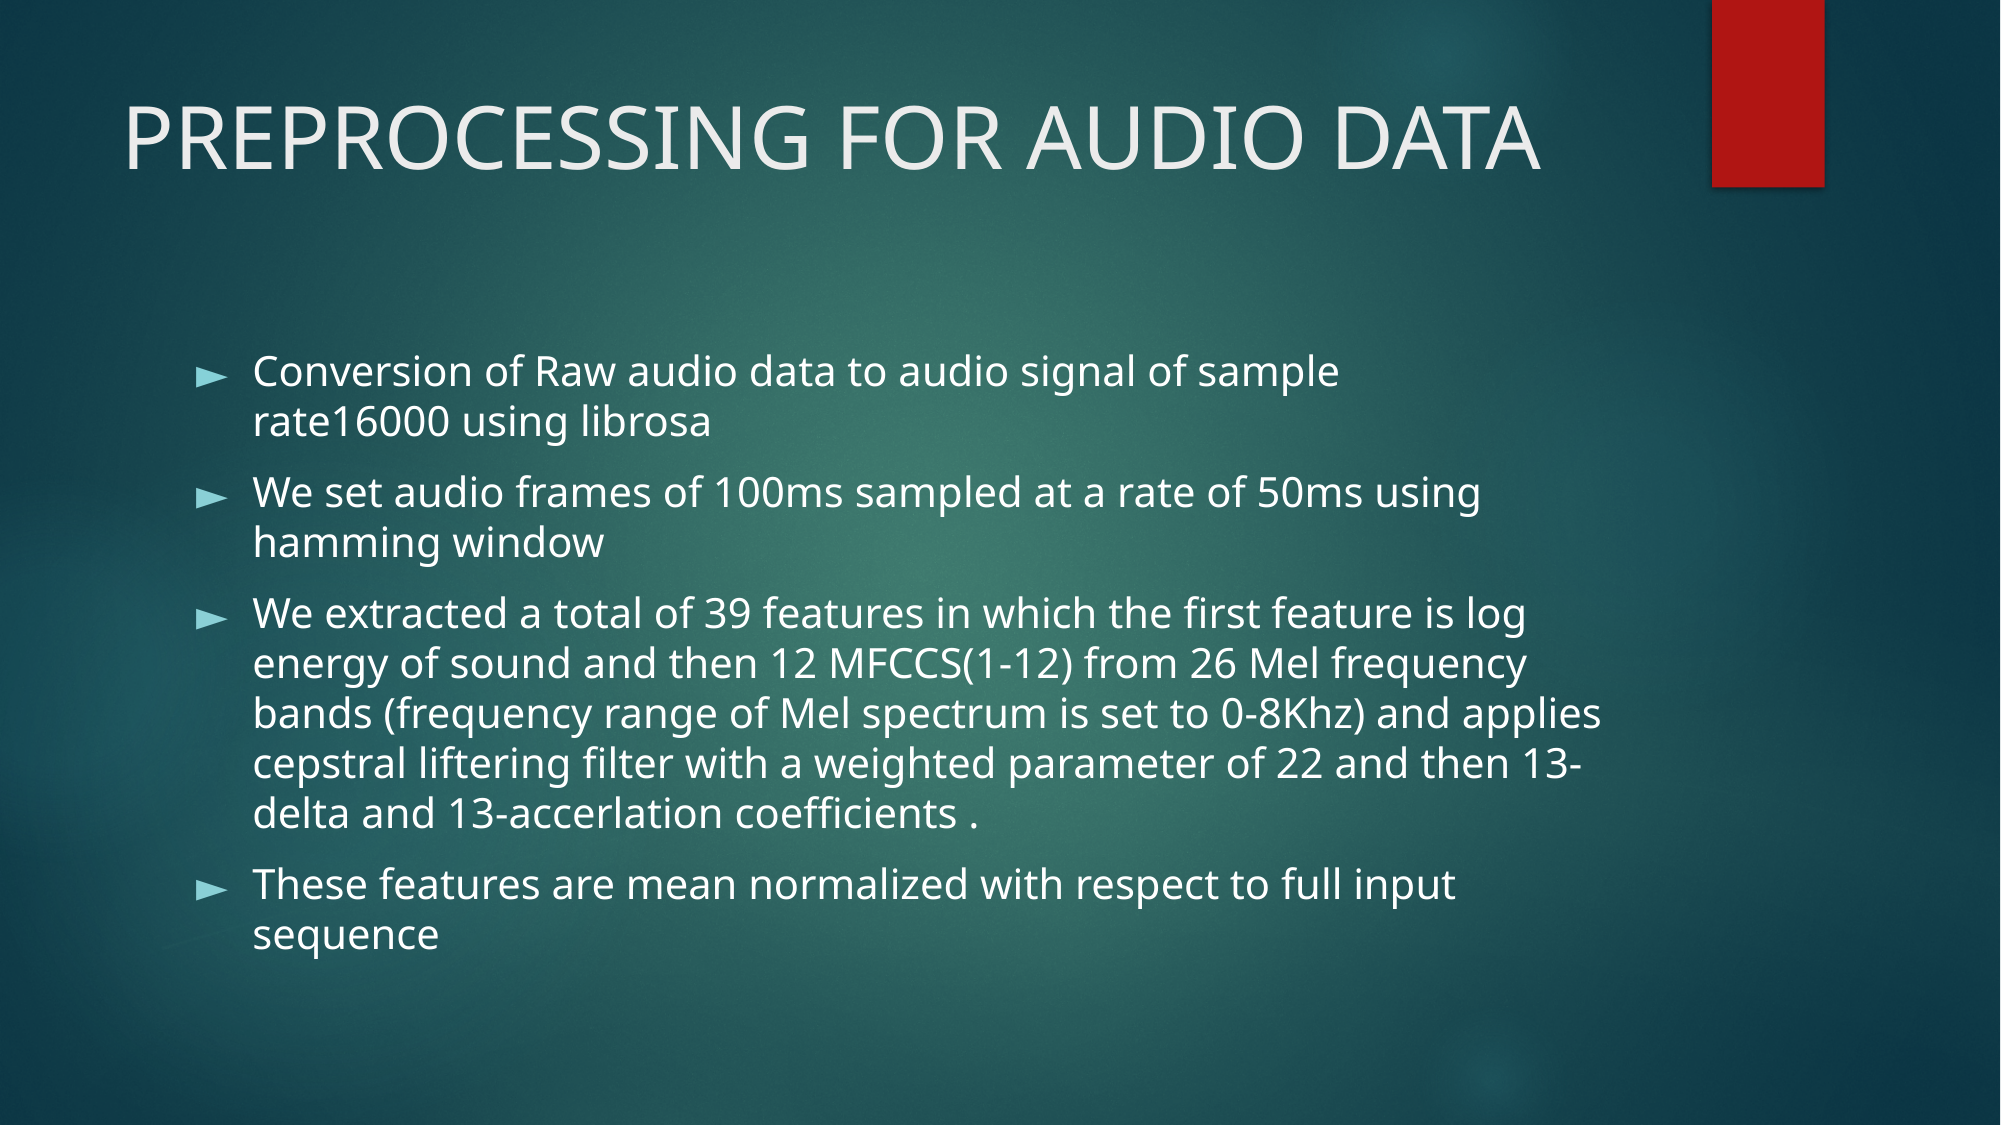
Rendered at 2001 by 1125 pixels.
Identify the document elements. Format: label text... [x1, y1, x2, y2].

picture [0, 0, 2001, 1125]
list Conversion of Raw audio data to audio signal of sample rate16000 using librosa We set audio frames of 100ms sampled at a rate of 50ms using hamming window We extracted a total of 39 features in which the first feature is log energy of sound and then 12 MFCCS(1-12) from 26 Mel frequency bands (frequency range of Mel spectrum is set to 0-8Khz) and applies cepstral liftering filter with a weighted parameter of 22 and then 13-delta and 13-accerlation coefficients . These features are mean normalized with respect to full input sequence [181, 336, 1649, 1025]
title PREPROCESSING FOR AUDIO DATA [106, 74, 1649, 304]
